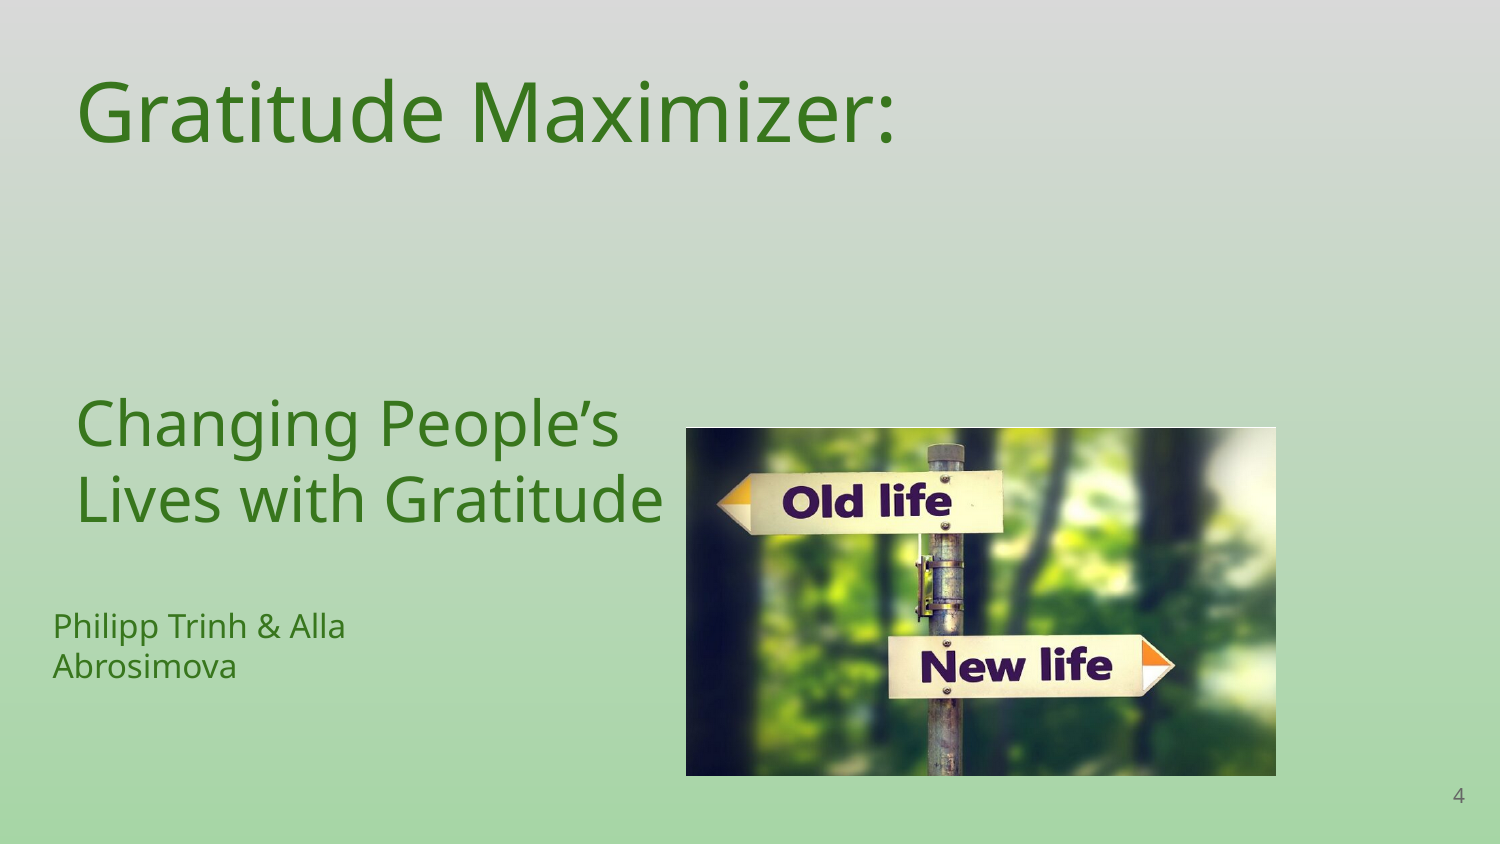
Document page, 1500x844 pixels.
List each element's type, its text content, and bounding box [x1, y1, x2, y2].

text_box Gratitude Maximizer: [60, 44, 1276, 193]
text_box Philipp Trinh & Alla Abrosimova [37, 589, 540, 765]
title Changing People’s Lives with Gratitude [60, 279, 759, 550]
picture [686, 427, 1276, 776]
slide_number ‹#› [1389, 764, 1480, 830]
